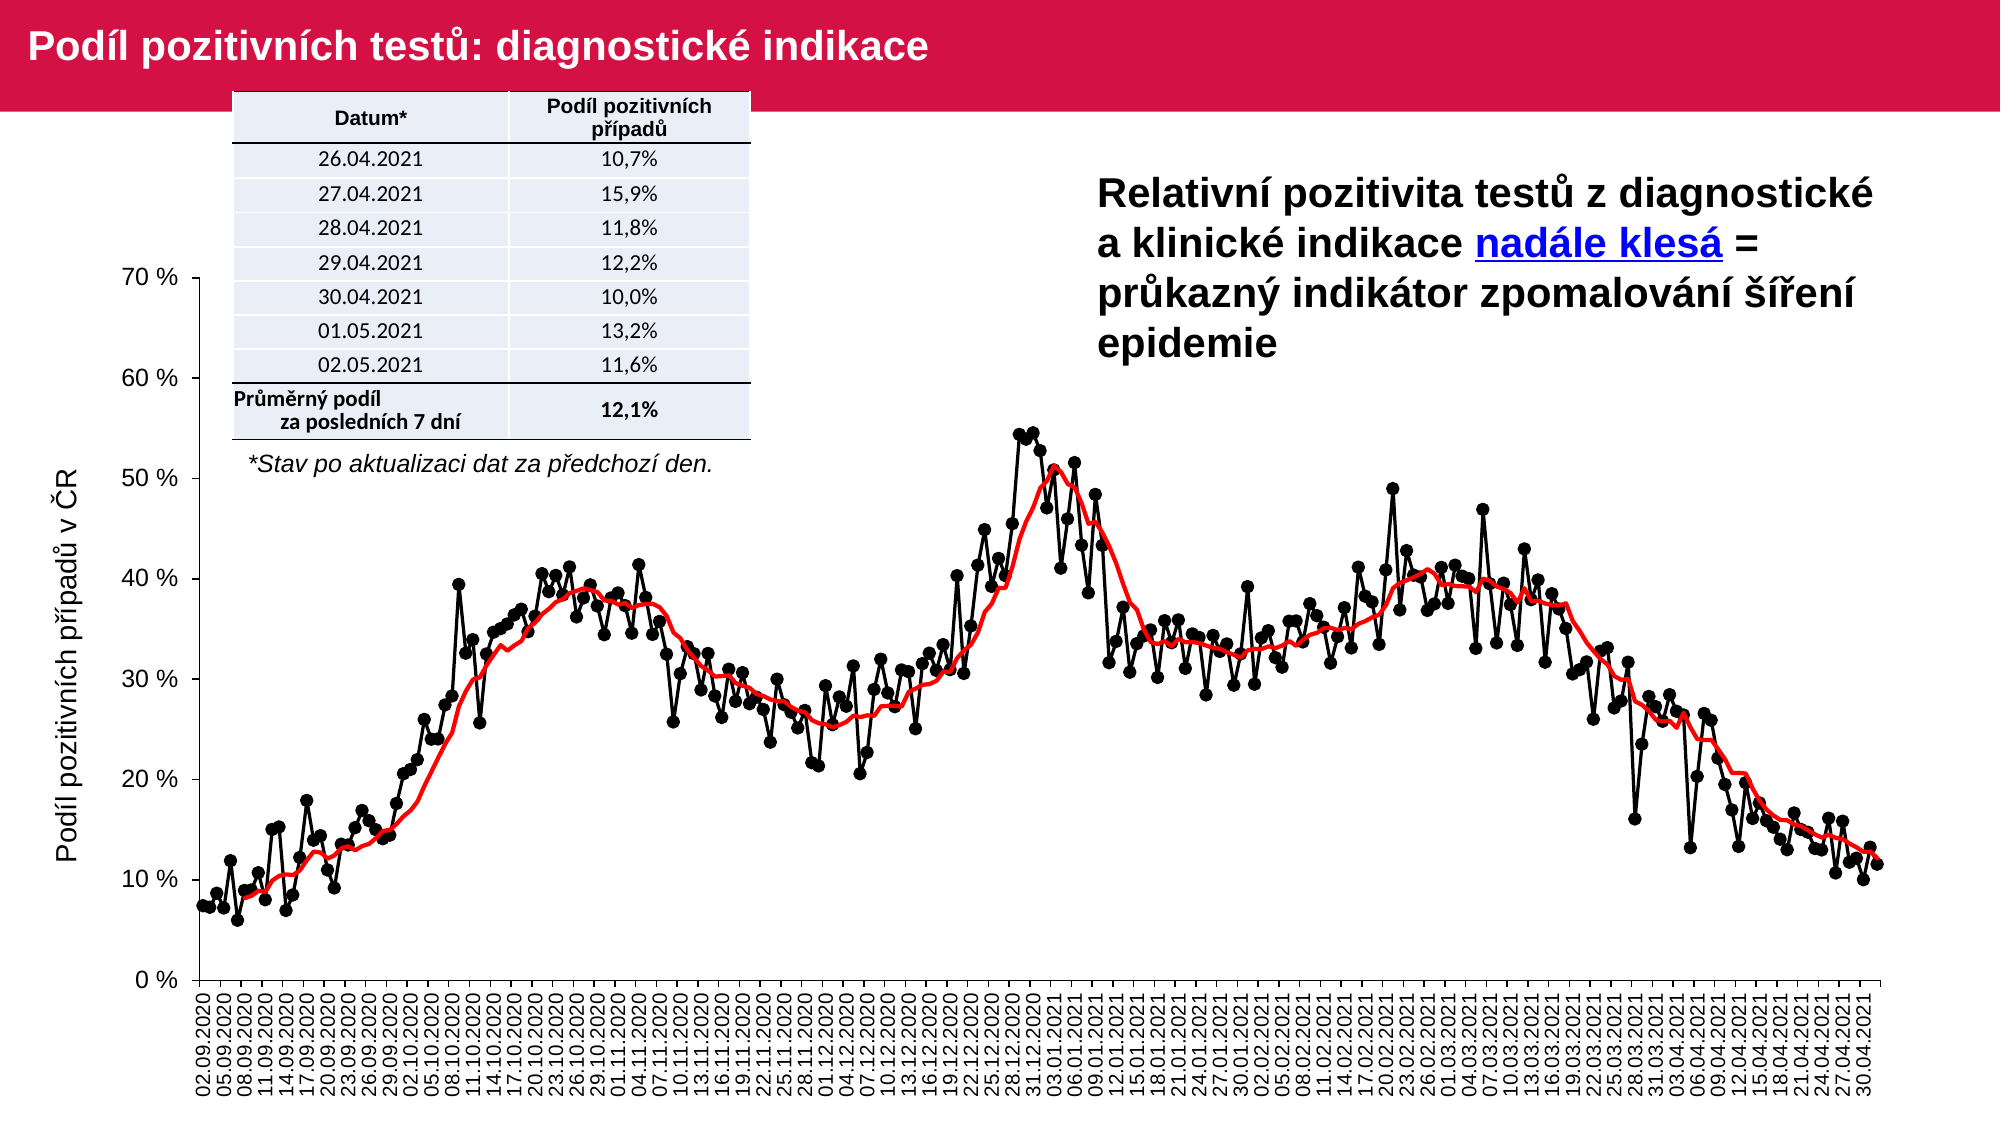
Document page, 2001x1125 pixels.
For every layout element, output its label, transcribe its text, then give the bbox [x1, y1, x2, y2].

table_cell 15,9% [510, 179, 749, 212]
table_cell 26.04.2021 [234, 144, 508, 177]
table_header Podíl pozitivních případů [510, 92, 749, 142]
text_box Podíl pozitivních případů v ČR [39, 440, 90, 892]
table_cell 27.04.2021 [234, 179, 508, 212]
text_box Relativní pozitivita testů z diagnostické a klinické indikace nadále klesá = průkazný indikátor zpomalování šíření epidemie [1082, 158, 1906, 245]
table_cell 28.04.2021 [234, 213, 508, 245]
table_cell 10,7% [510, 144, 749, 177]
table_cell 11,8% [510, 213, 749, 245]
picture [98, 245, 1906, 1113]
table_header Datum* [234, 92, 508, 142]
title Podíl pozitivních testů: diagnostické indikace [12, 0, 1326, 95]
